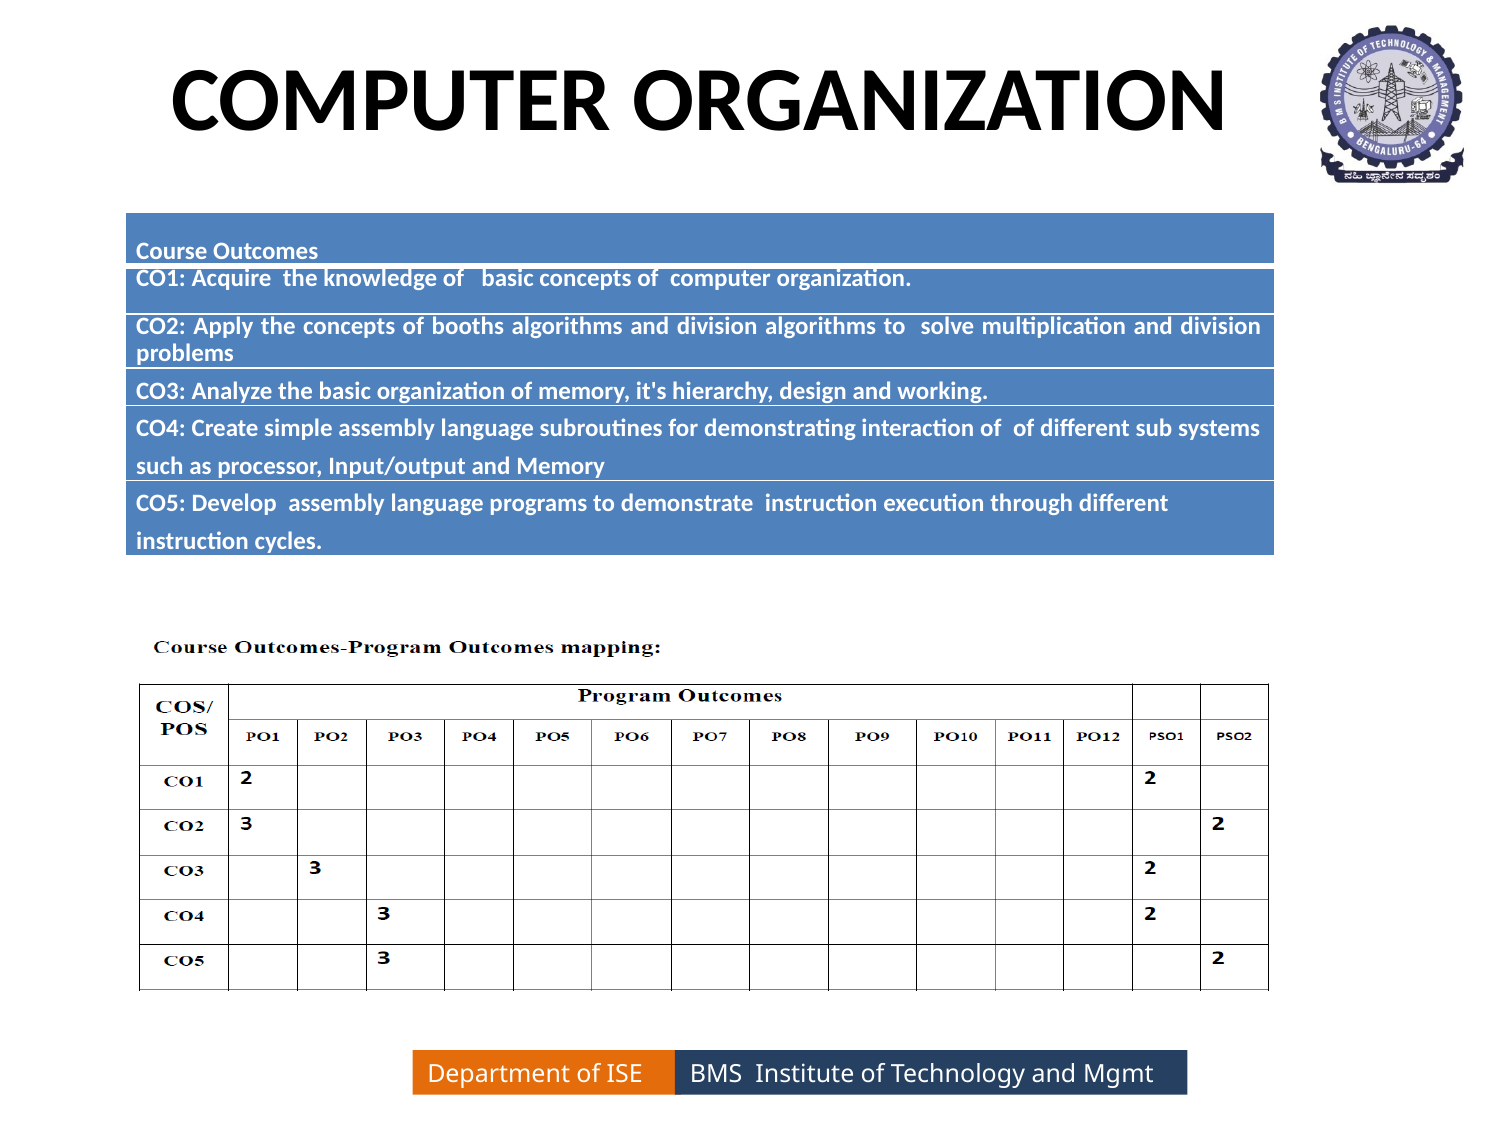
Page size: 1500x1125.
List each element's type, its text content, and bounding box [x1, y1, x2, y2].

table_cell CO3: Analyze the basic organization of memory, it's hierarchy, design and working. [126, 369, 1274, 405]
table_cell CO2: Apply the concepts of booths algorithms and division algorithms to solve multiplication and division problems [126, 315, 1274, 367]
table_cell CO1: Acquire the knowledge of basic concepts of computer organization. [126, 269, 1274, 313]
picture [124, 637, 1276, 1001]
table_cell CO4: Create simple assembly language subroutines for demonstrating interaction of of different sub systems such as processor, Input/output and Memory [126, 406, 1274, 480]
table_header Course Outcomes [126, 213, 1274, 263]
picture [1287, 0, 1500, 213]
title COMPUTER ORGANIZATION [112, 49, 1288, 138]
table_cell CO5: Develop assembly language programs to demonstrate instruction execution through different instruction cycles. [126, 481, 1274, 555]
